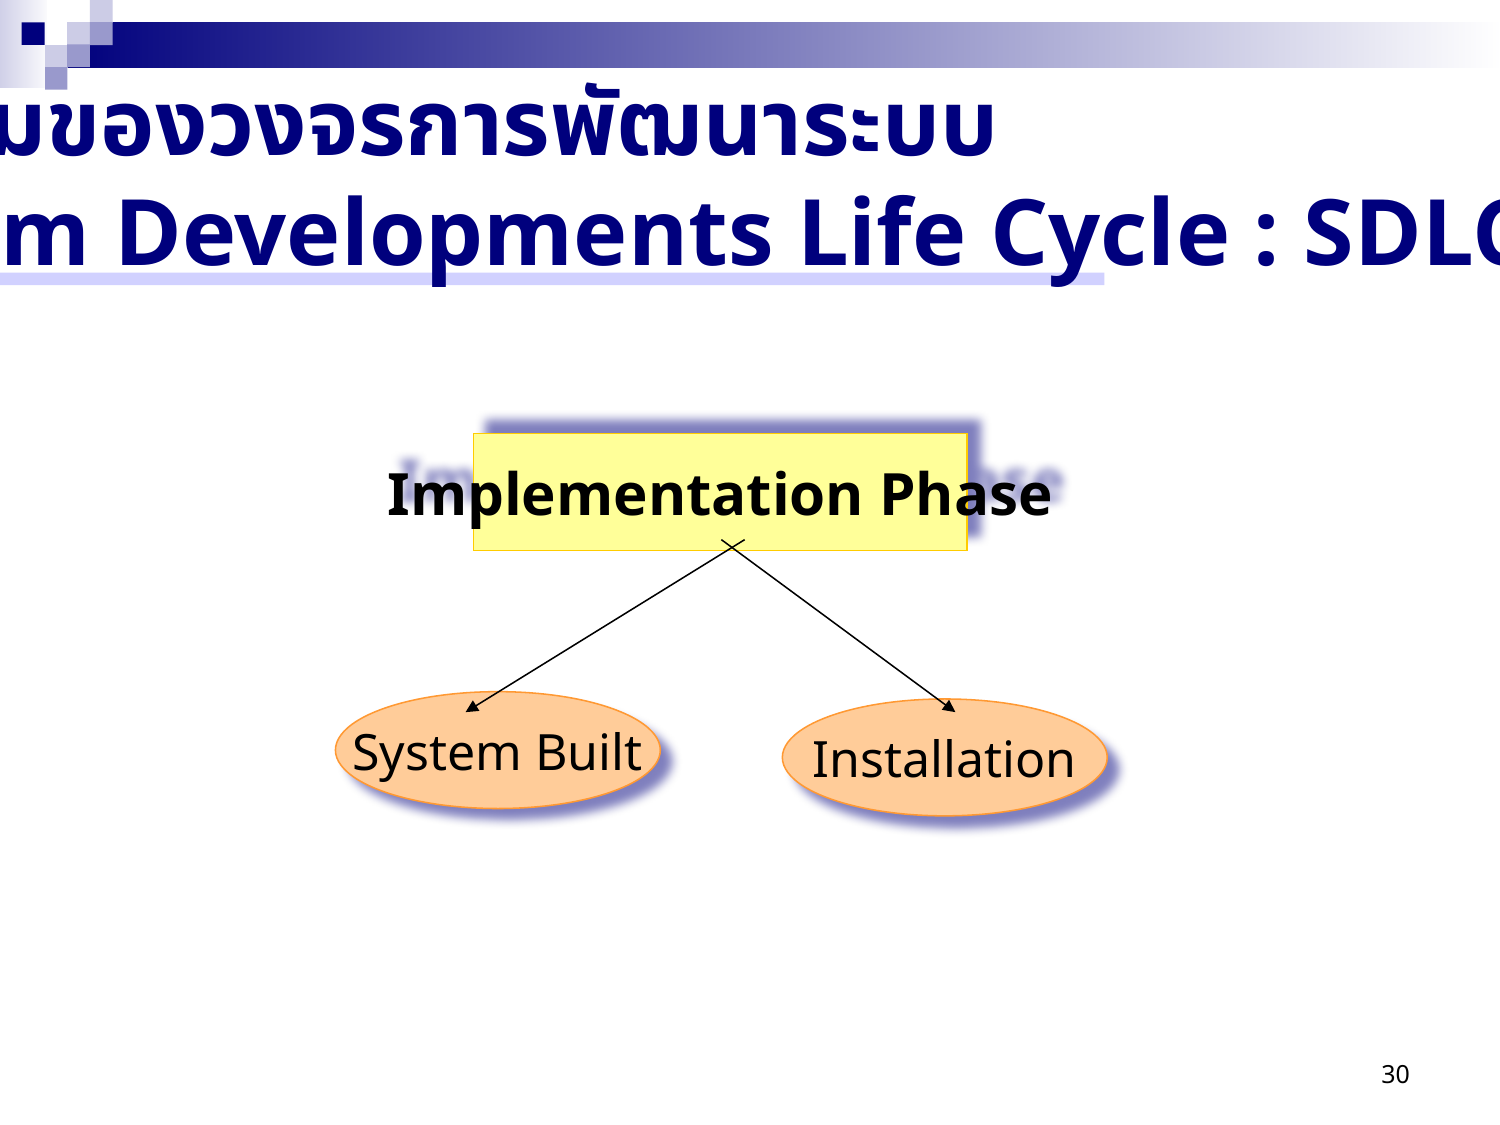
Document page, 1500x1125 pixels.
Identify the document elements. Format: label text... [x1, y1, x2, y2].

text_box System Built [335, 691, 661, 809]
text_box Implementation Phase [473, 433, 968, 551]
slide_number 30 [1074, 1024, 1426, 1101]
text_box [465, 547, 732, 713]
text_box Installation [782, 699, 1108, 816]
text_box [721, 539, 956, 713]
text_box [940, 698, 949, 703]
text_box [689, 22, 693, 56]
text_box ภาพรวมของวงจรการพัฒนาระบบ (System Developments Life Cycle : SDLC) [0, 56, 1500, 292]
